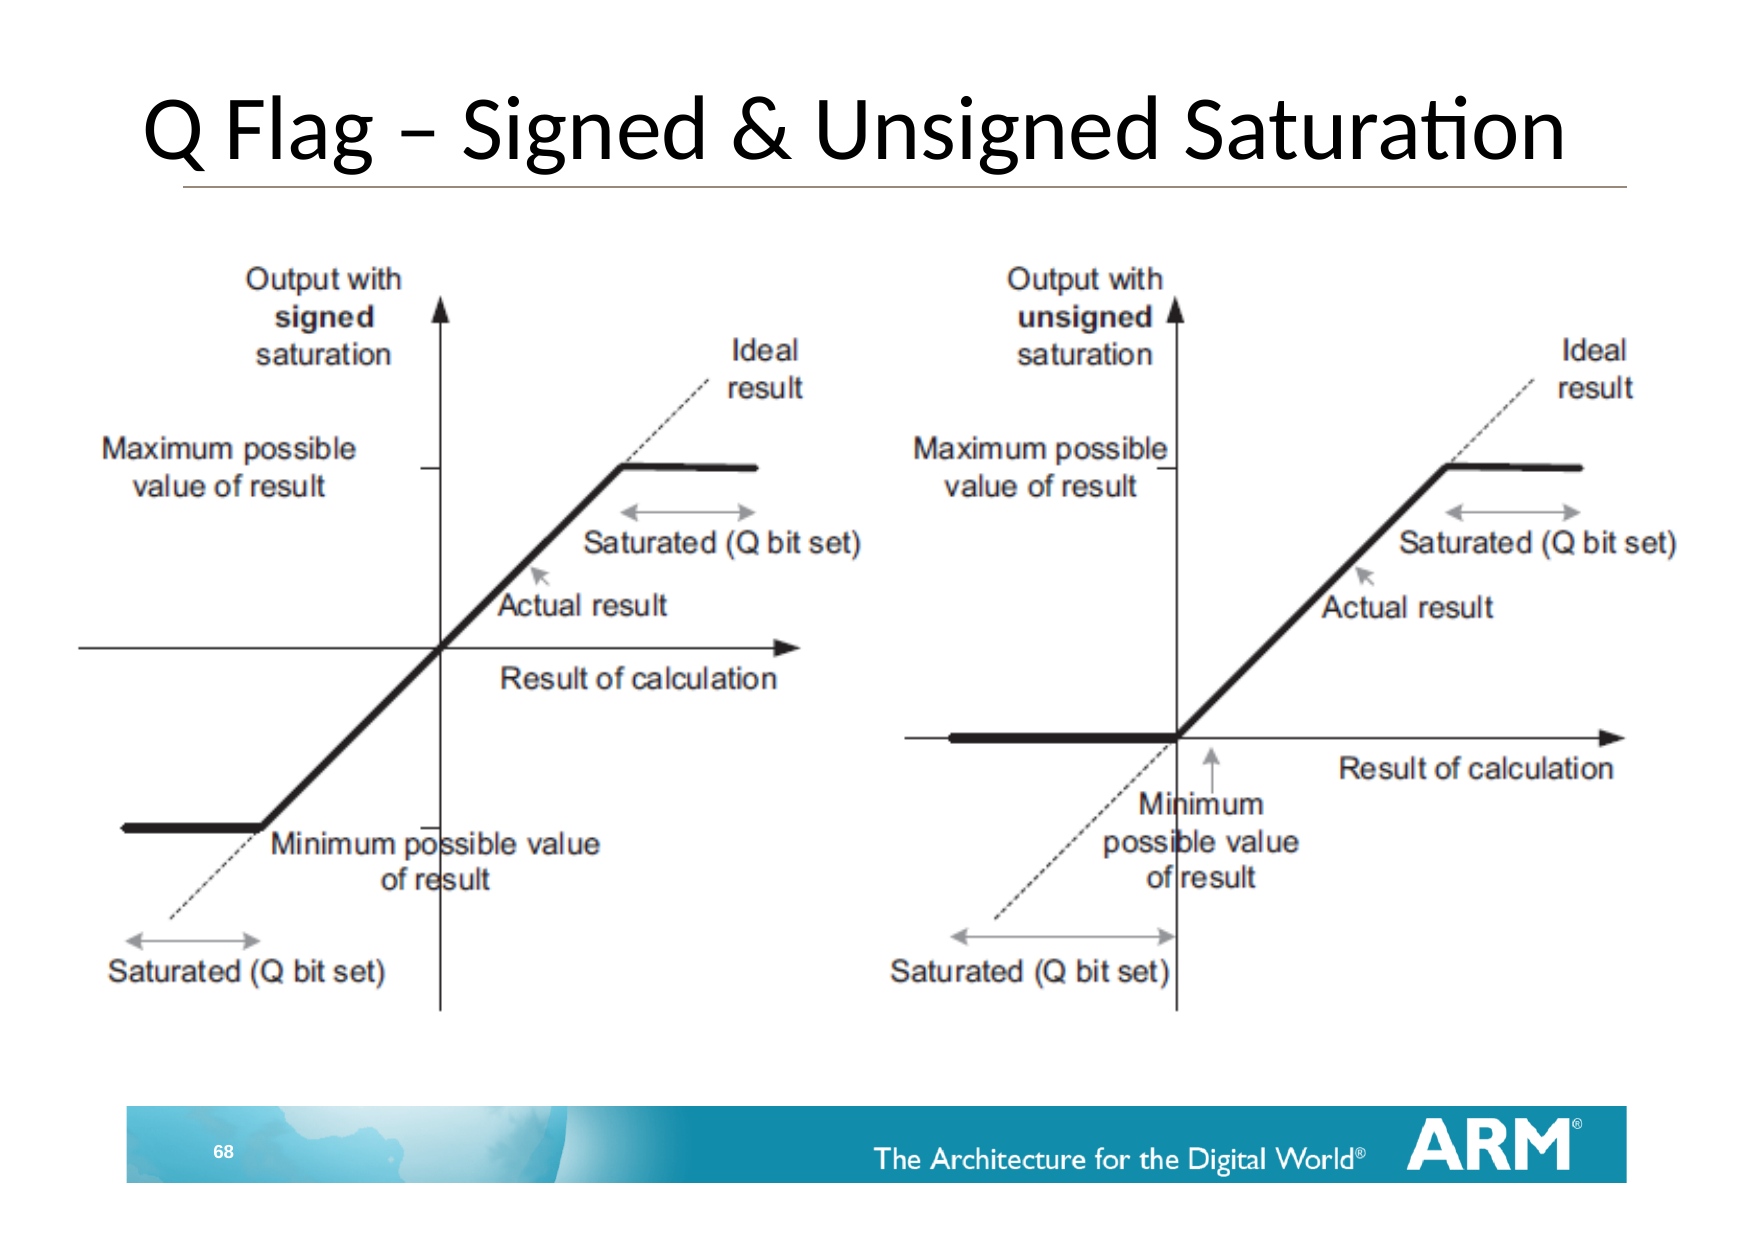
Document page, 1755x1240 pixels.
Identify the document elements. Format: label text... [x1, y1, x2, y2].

picture [126, 1106, 1627, 1183]
slide_number 68 [198, 1139, 287, 1187]
picture [56, 221, 1698, 1018]
title Q Flag – Signed & Unsigned Saturation [142, 80, 1581, 172]
